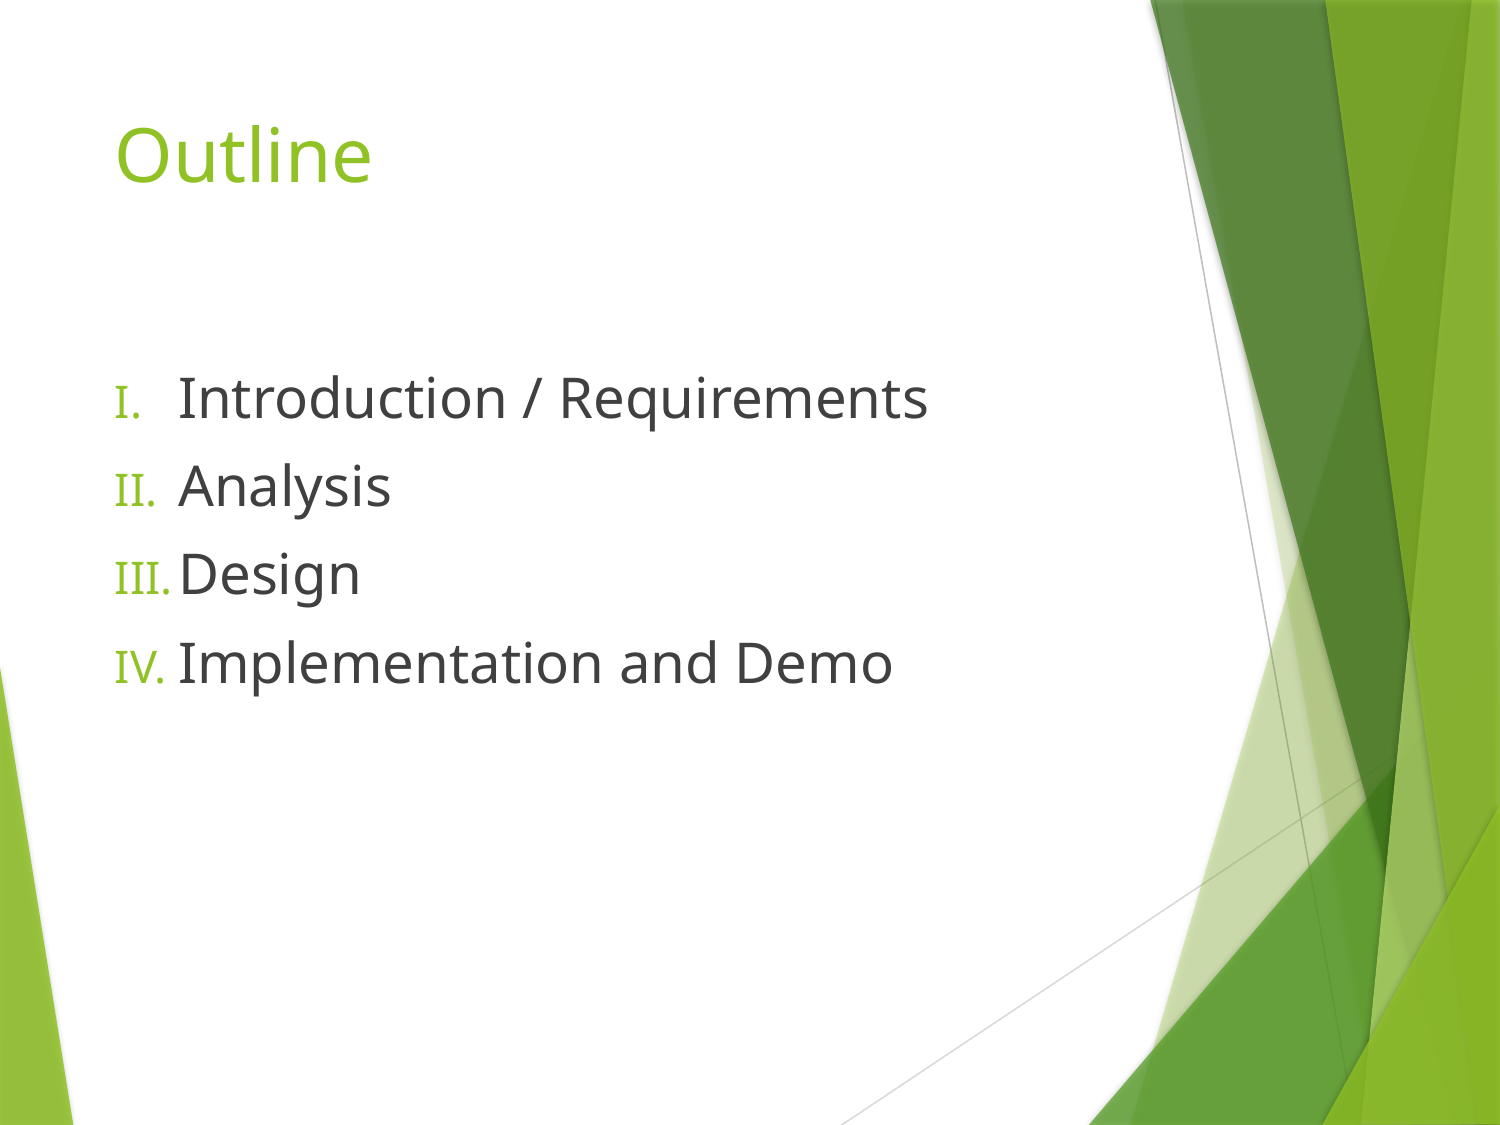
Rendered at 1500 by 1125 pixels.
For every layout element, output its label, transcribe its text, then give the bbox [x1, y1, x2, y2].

list Introduction / Requirements Analysis Design Implementation and Demo [99, 354, 1142, 992]
title Outline [99, 99, 1142, 317]
